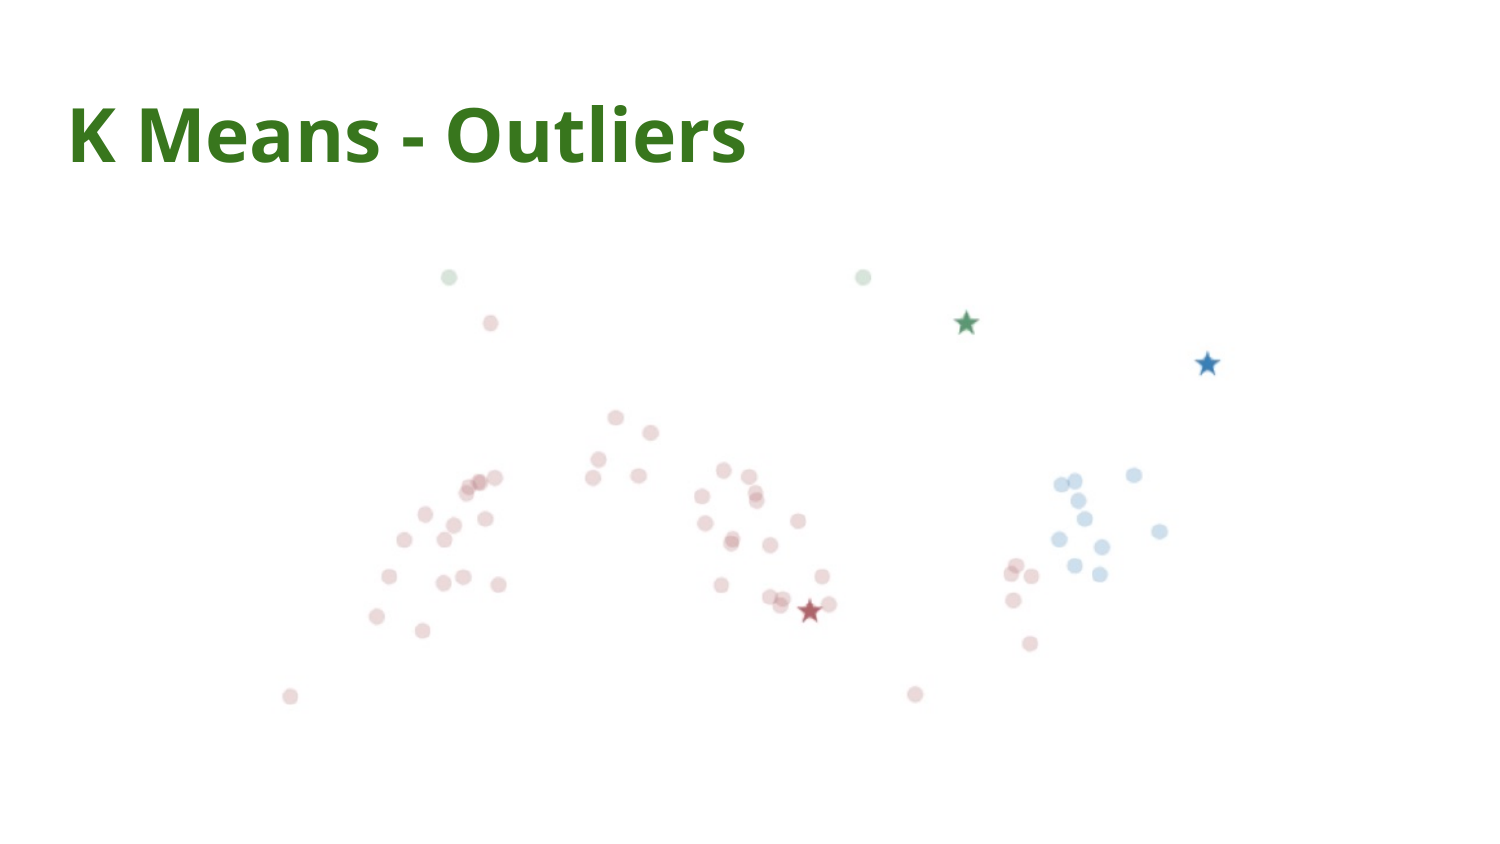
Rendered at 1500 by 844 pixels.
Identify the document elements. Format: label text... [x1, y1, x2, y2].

title K Means - Outliers [51, 72, 1449, 167]
picture [264, 246, 1236, 738]
